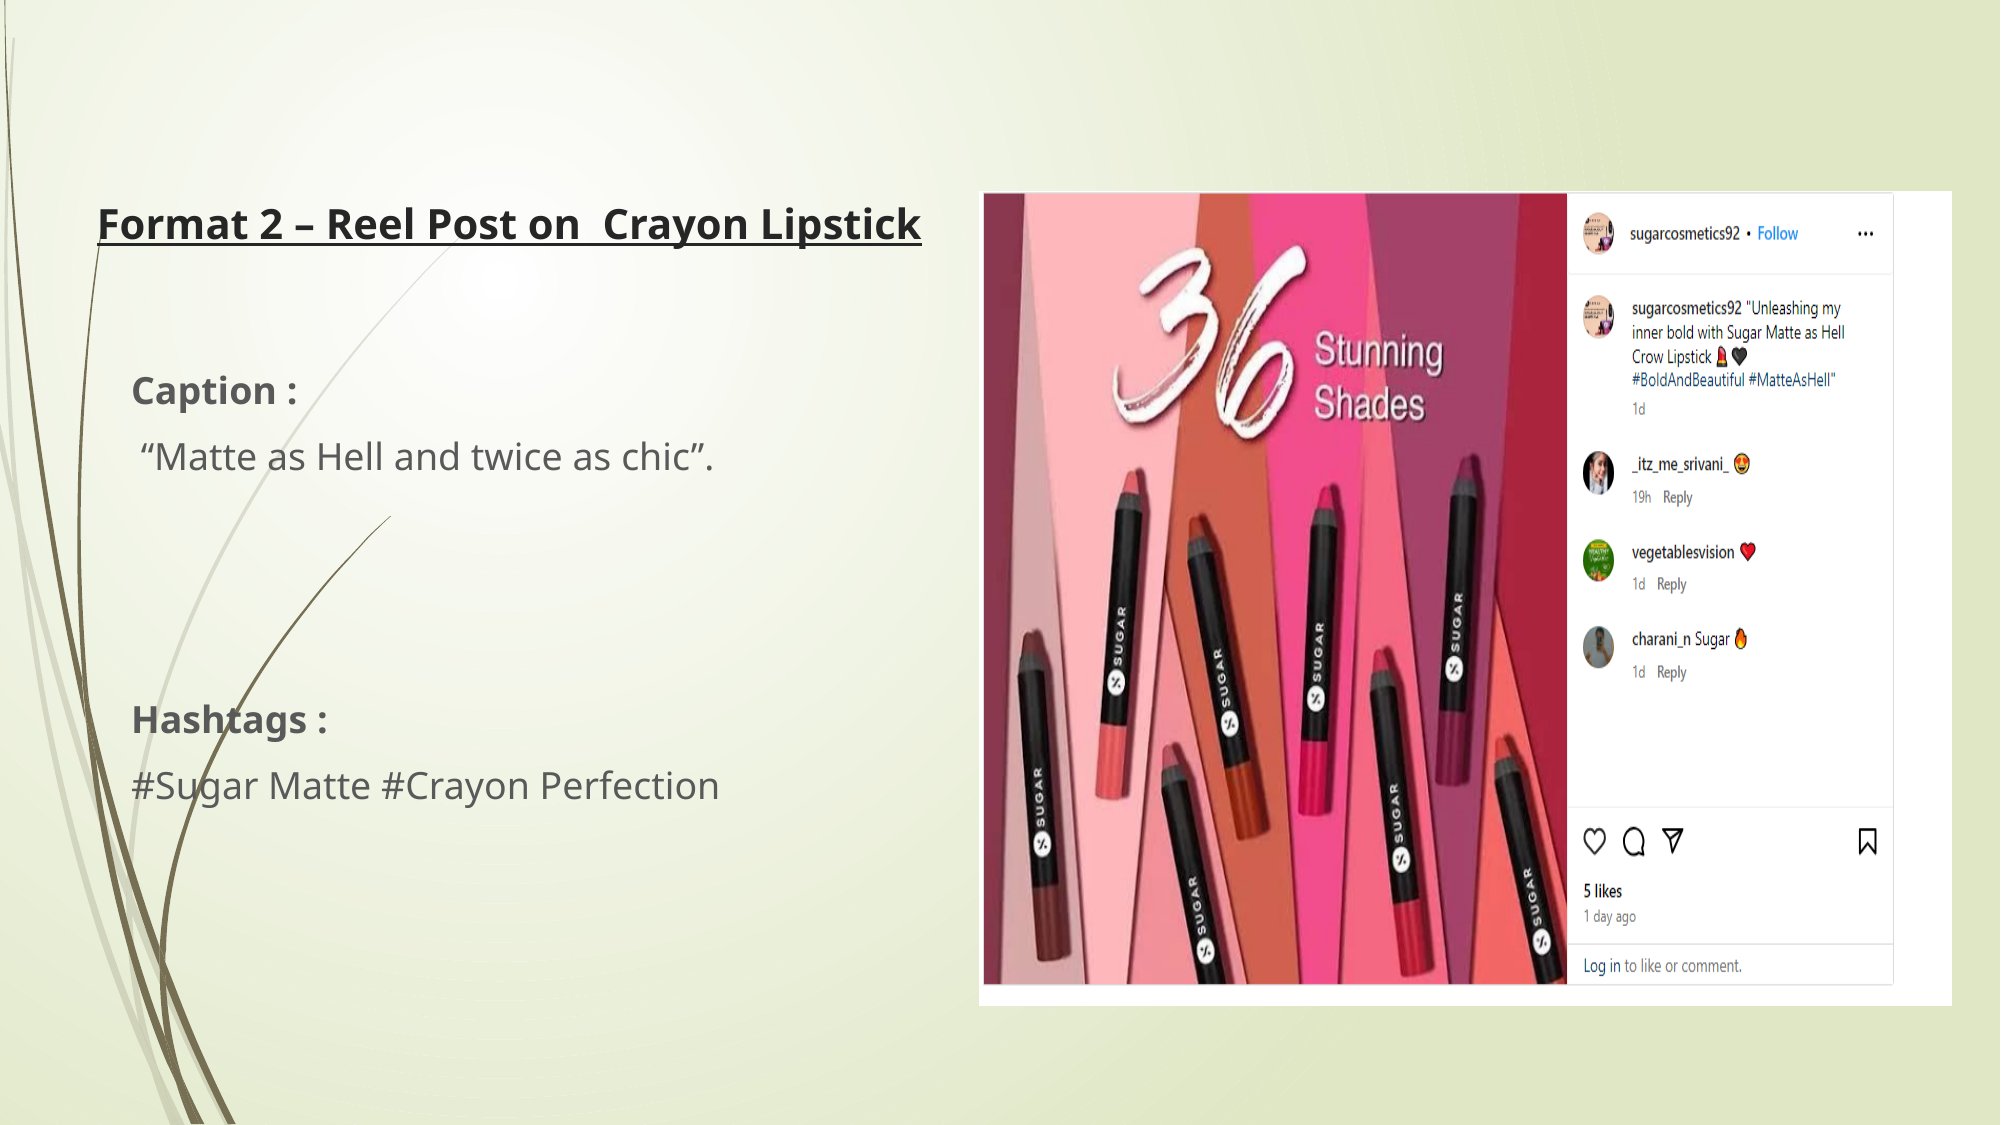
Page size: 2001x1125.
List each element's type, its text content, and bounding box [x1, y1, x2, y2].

title Format 2 – Reel Post on Crayon Lipstick [81, 139, 1100, 307]
list Caption : “Matte as Hell and twice as chic”. Hashtags : #Sugar Matte #Crayon Perfection [115, 306, 974, 995]
picture [979, 191, 1952, 1006]
